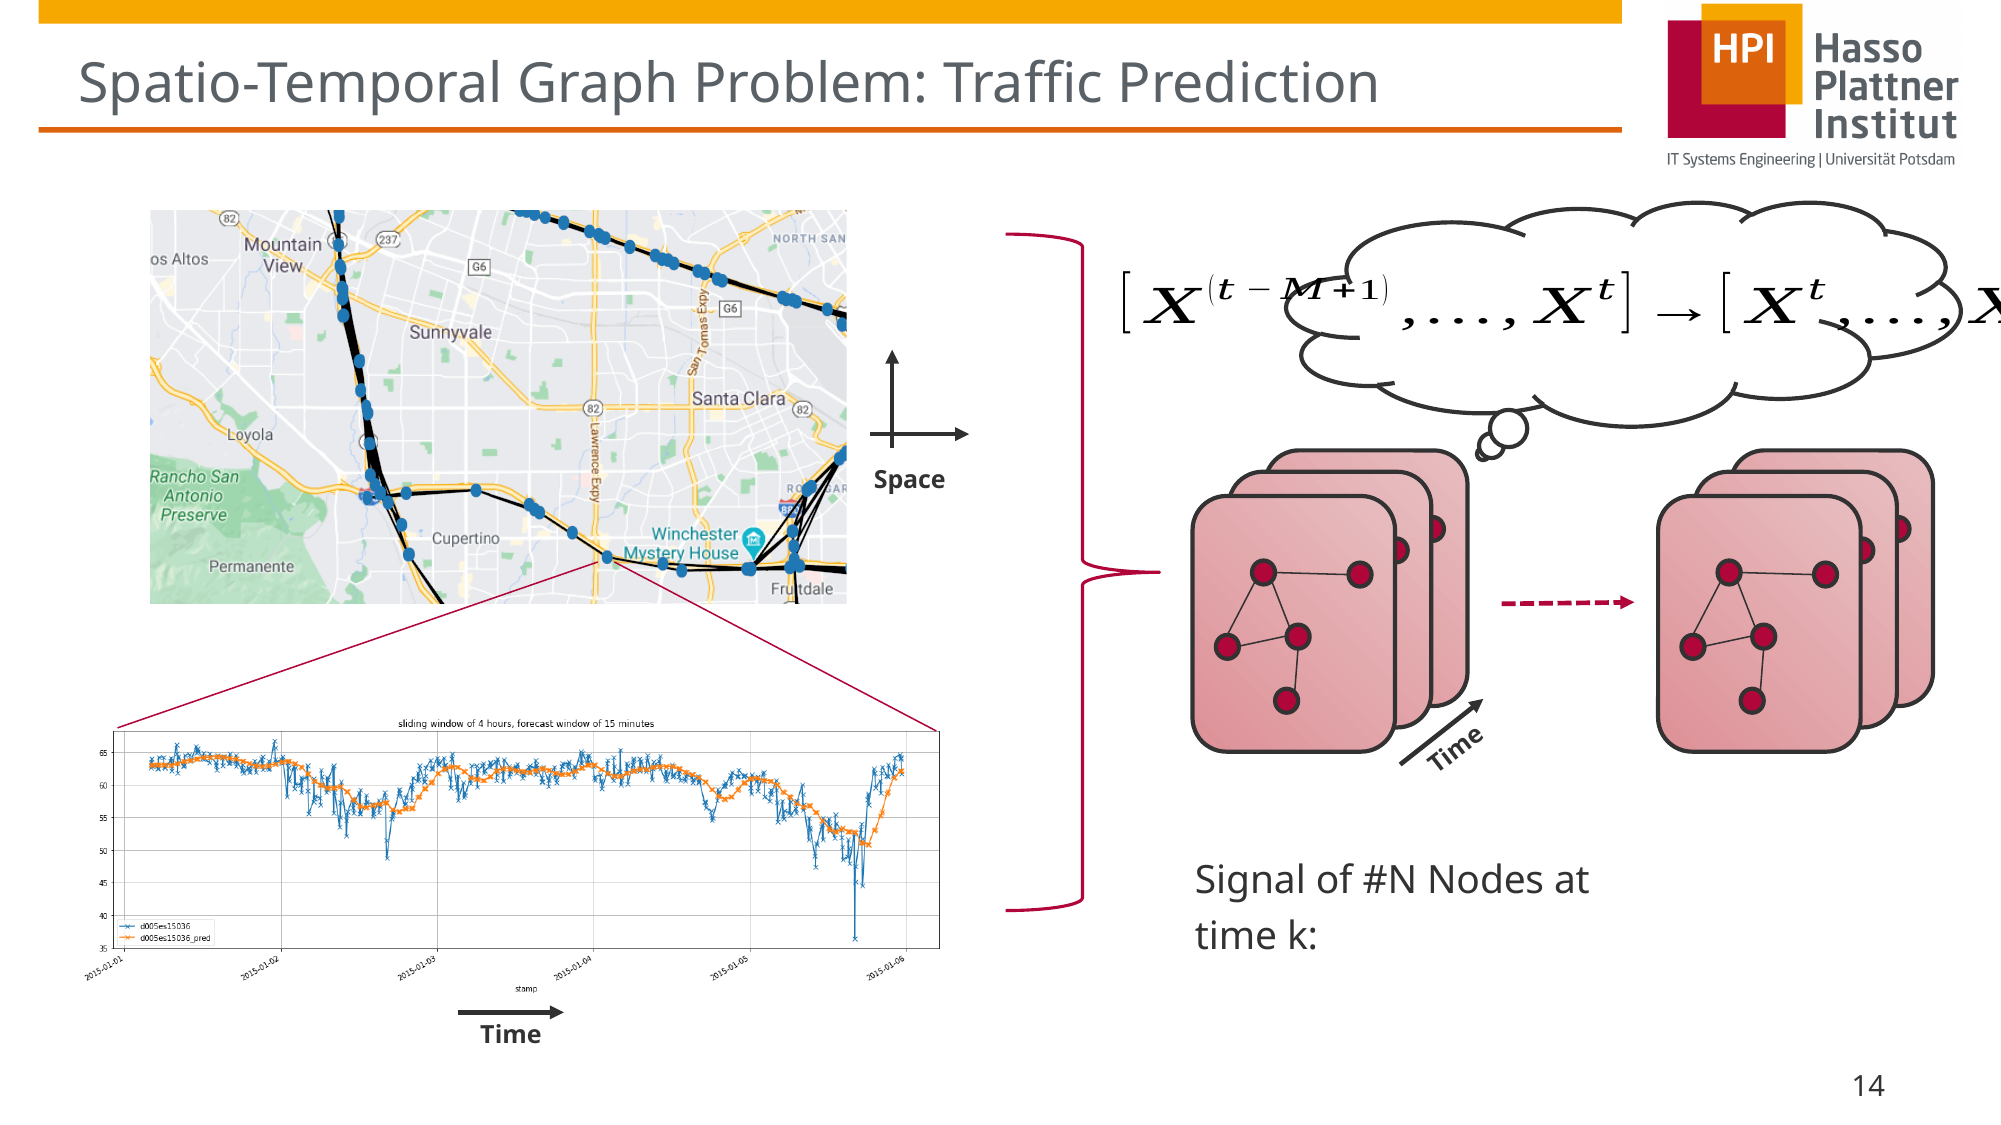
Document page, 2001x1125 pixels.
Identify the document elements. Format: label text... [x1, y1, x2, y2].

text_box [1730, 450, 1934, 707]
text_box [1264, 450, 1468, 707]
picture [78, 714, 944, 997]
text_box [1192, 495, 1396, 752]
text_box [614, 561, 937, 732]
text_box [451, 1012, 571, 1065]
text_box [1501, 601, 1635, 605]
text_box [1398, 725, 1518, 779]
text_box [1657, 495, 1861, 752]
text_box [1228, 471, 1432, 724]
slide_number 14 [1834, 1064, 1961, 1107]
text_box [117, 561, 599, 729]
text_box [1283, 200, 1963, 463]
picture [149, 210, 847, 605]
picture [1664, 0, 1965, 170]
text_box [1694, 471, 1898, 728]
title Spatio-Temporal Graph Problem: Traffic Prediction [78, 23, 1583, 115]
text_box Space [851, 463, 970, 510]
text_box [1005, 233, 1161, 912]
